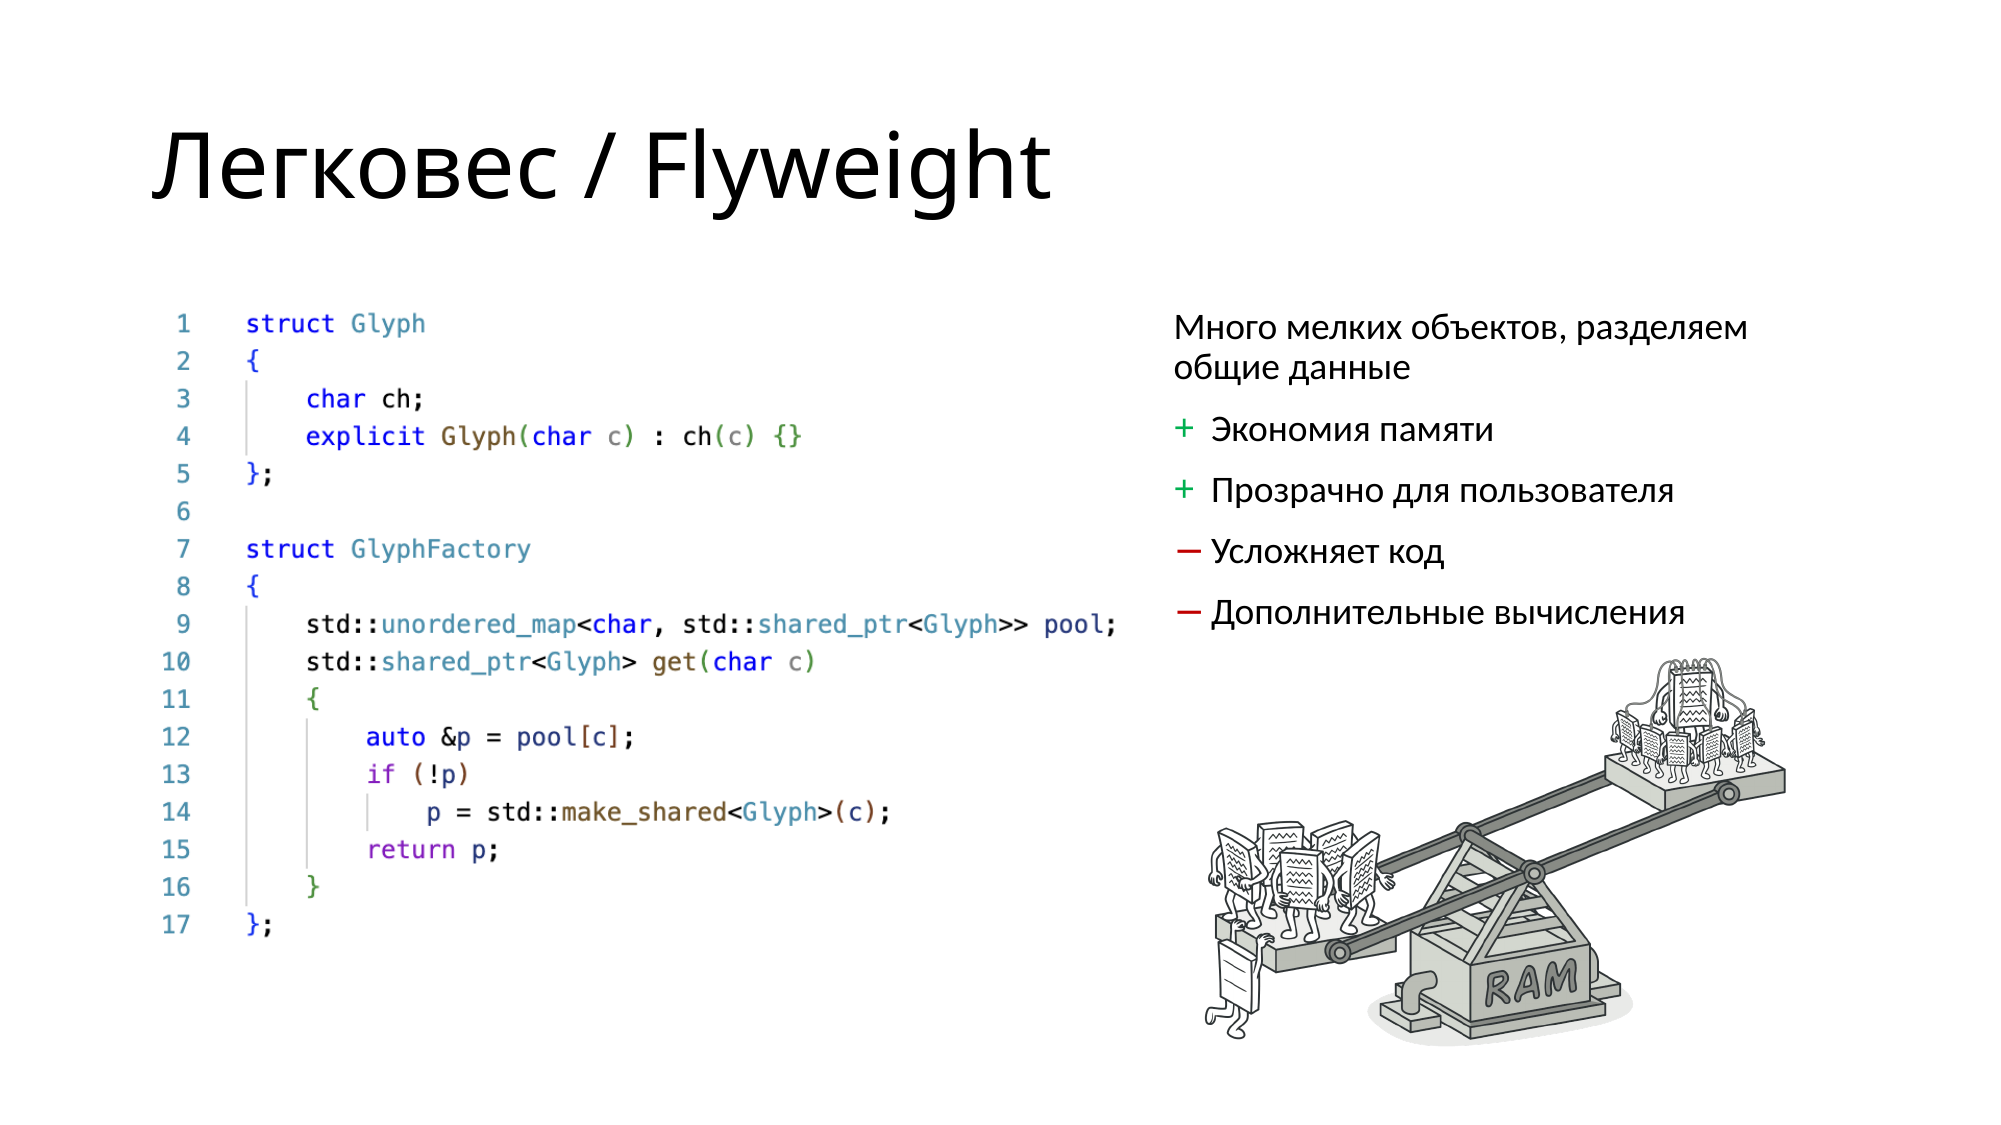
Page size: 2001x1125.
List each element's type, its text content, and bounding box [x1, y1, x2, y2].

list Много мелких объектов, разделяем общие данные Экономия памяти Прозрачно для пользователя Усложняет код Дополнительные вычисления [1158, 299, 1863, 1014]
picture [1171, 656, 1796, 1047]
title Легковес / Flyweight [137, 59, 1863, 278]
picture [137, 299, 1125, 948]
